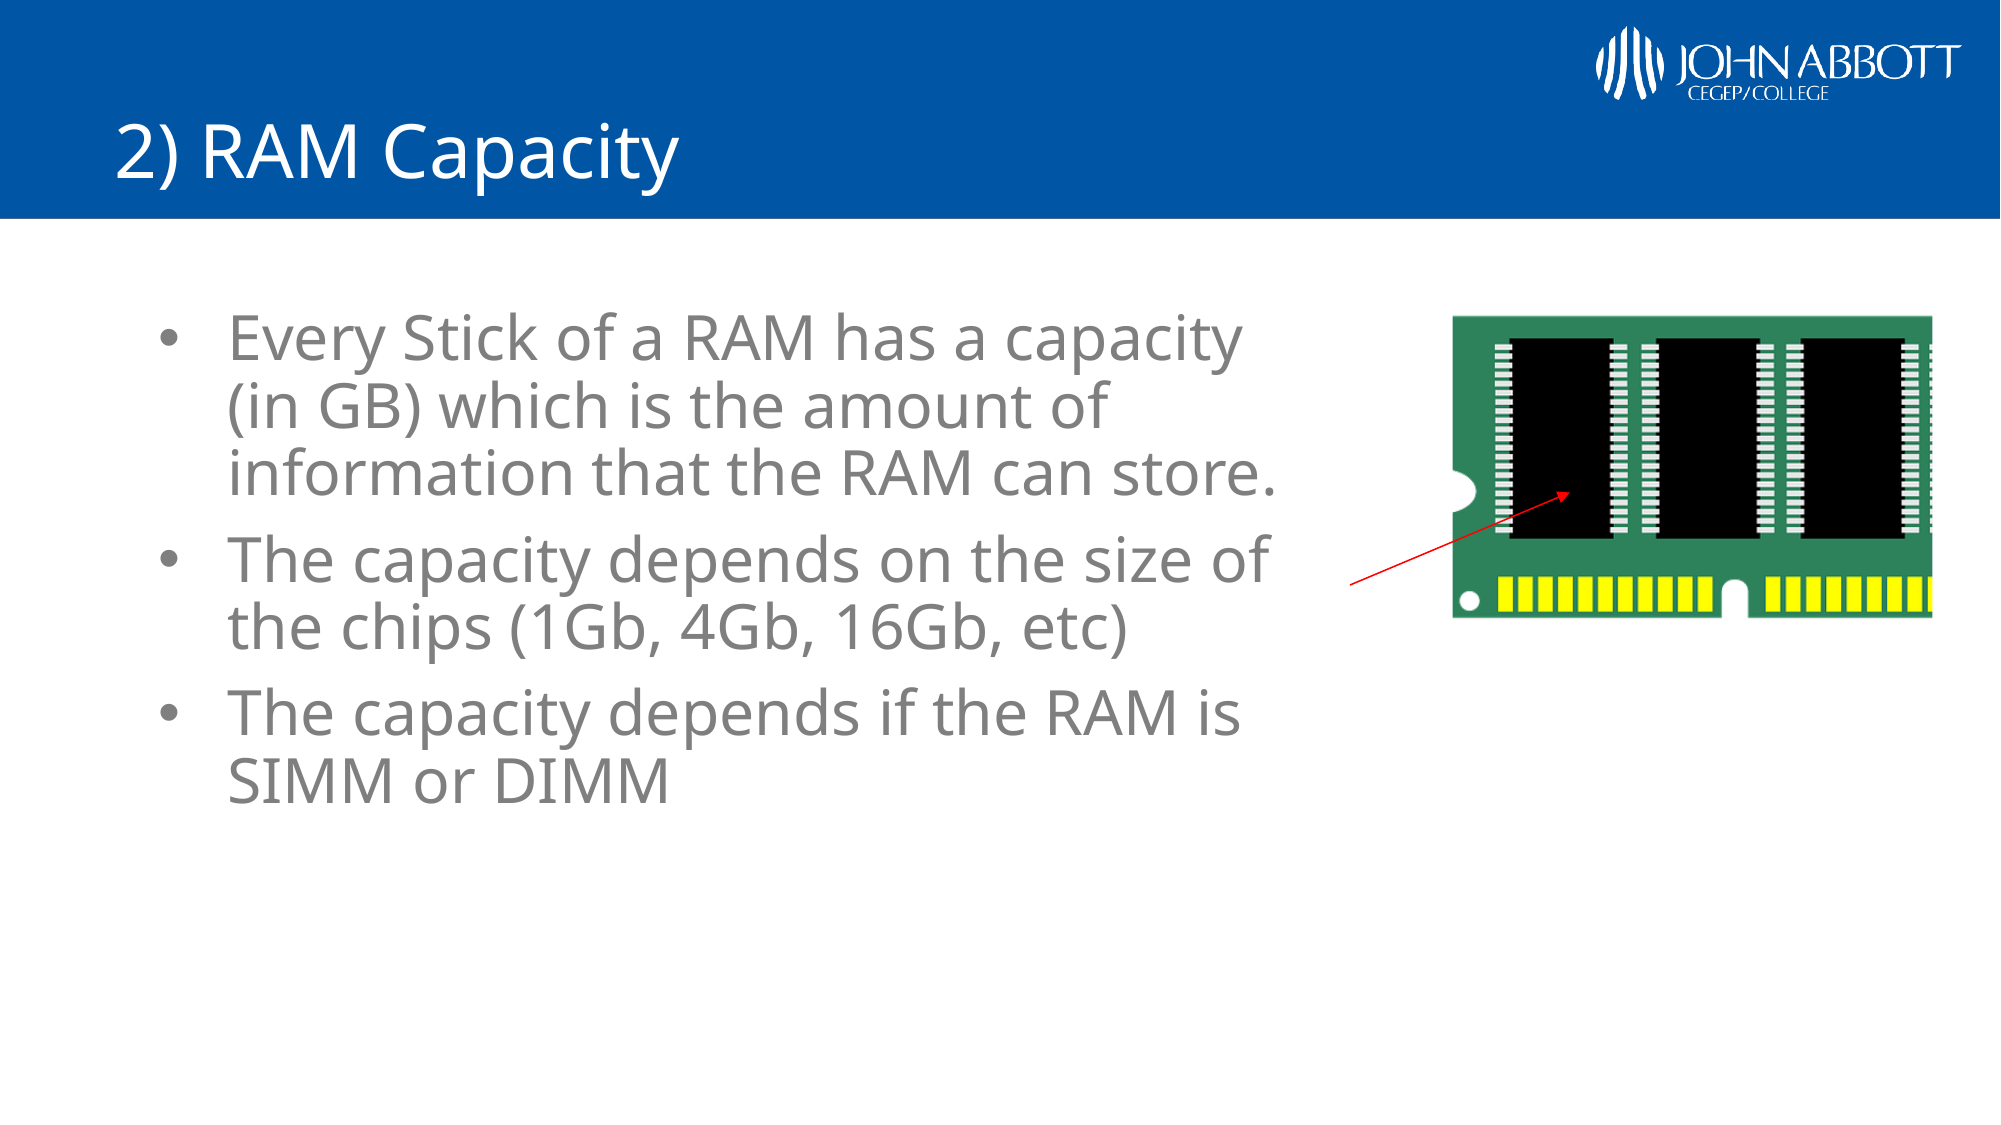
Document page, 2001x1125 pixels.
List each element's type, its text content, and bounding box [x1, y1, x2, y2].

title 2) RAM Capacity [99, 0, 1863, 202]
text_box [1349, 492, 1571, 586]
picture [1452, 123, 1933, 682]
picture [1863, 26, 1962, 100]
list Every Stick of a RAM has a capacity (in GB) which is the amount of information that the RAM can store. The capacity depends on the size of the chips (1Gb, 4Gb, 16Gb, etc) The capacity depends if the RAM is SIMM or DIMM [137, 299, 1333, 1014]
